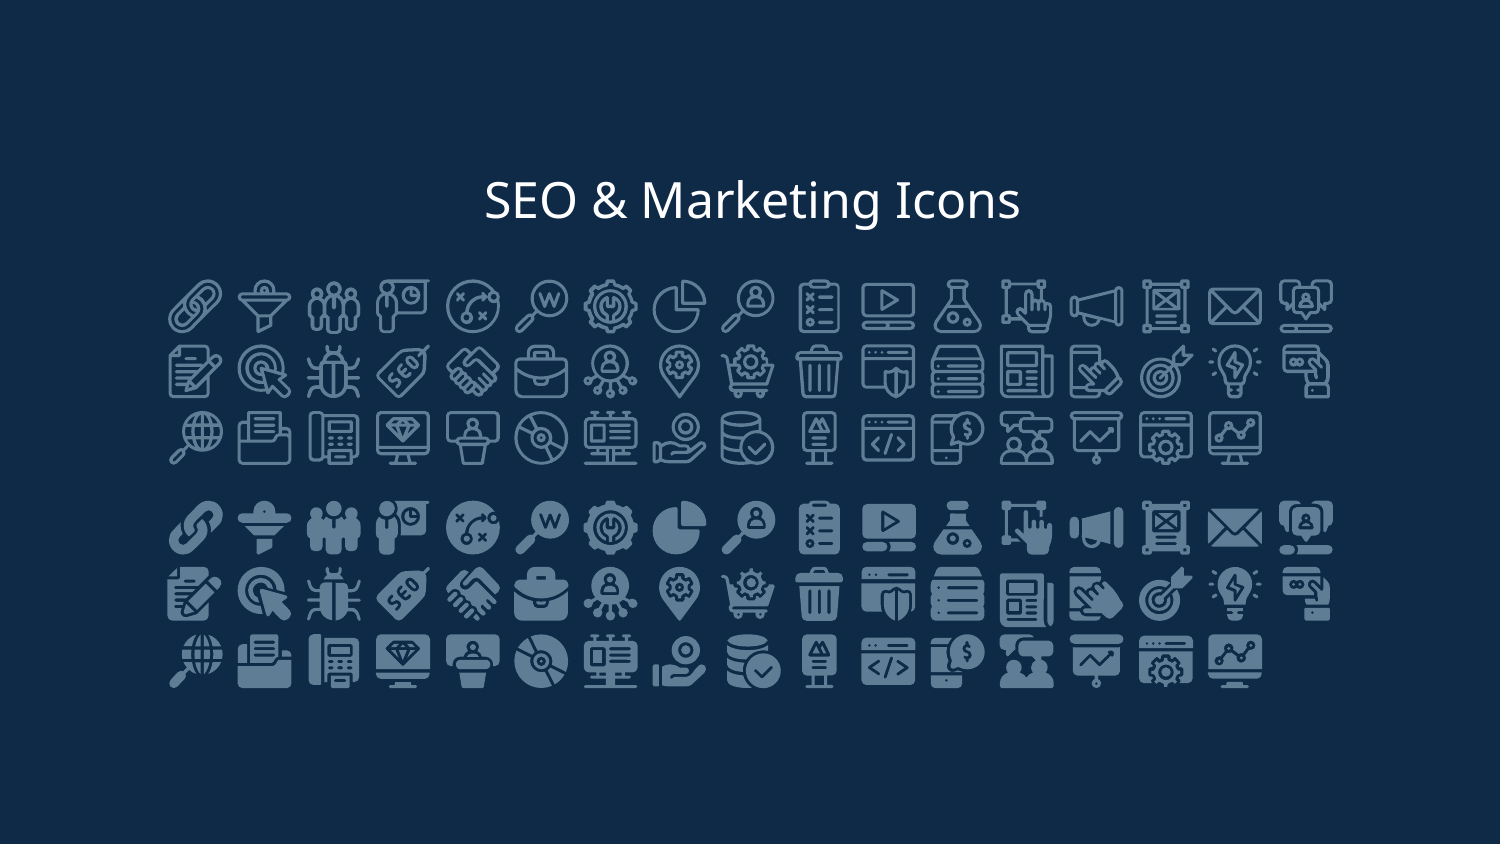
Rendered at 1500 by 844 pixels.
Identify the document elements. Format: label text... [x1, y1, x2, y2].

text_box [719, 500, 776, 555]
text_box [795, 344, 844, 399]
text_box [306, 500, 361, 555]
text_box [861, 344, 916, 399]
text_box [1278, 279, 1334, 334]
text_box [1282, 344, 1331, 399]
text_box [1207, 344, 1263, 399]
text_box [308, 410, 360, 466]
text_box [861, 566, 916, 621]
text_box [1282, 566, 1331, 621]
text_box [514, 410, 569, 466]
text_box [445, 279, 501, 334]
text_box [1069, 566, 1124, 621]
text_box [720, 410, 775, 466]
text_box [305, 566, 362, 621]
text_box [237, 634, 292, 689]
text_box [237, 279, 292, 334]
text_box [719, 568, 776, 620]
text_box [861, 282, 916, 331]
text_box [1207, 508, 1263, 547]
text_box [375, 500, 431, 555]
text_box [583, 279, 638, 334]
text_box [306, 344, 361, 399]
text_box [720, 344, 775, 399]
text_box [999, 344, 1054, 399]
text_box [375, 344, 431, 399]
text_box [1069, 286, 1124, 327]
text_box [930, 566, 985, 621]
text_box SEO & Marketing Icons [175, 153, 1332, 233]
text_box [237, 344, 292, 399]
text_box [930, 410, 985, 465]
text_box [861, 637, 916, 686]
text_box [860, 503, 917, 552]
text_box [652, 635, 707, 687]
text_box [1208, 287, 1262, 326]
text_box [445, 566, 501, 621]
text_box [1138, 635, 1194, 688]
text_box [583, 410, 638, 466]
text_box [1141, 500, 1191, 555]
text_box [237, 566, 292, 621]
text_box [652, 412, 707, 464]
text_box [1138, 410, 1194, 466]
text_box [798, 279, 841, 334]
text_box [308, 633, 360, 689]
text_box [514, 634, 569, 689]
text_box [658, 344, 701, 399]
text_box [1207, 410, 1263, 466]
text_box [1207, 634, 1263, 689]
text_box [168, 279, 223, 334]
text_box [726, 634, 781, 689]
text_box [930, 633, 986, 689]
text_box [582, 634, 639, 689]
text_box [445, 634, 501, 689]
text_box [930, 344, 985, 399]
text_box [515, 500, 569, 555]
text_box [583, 344, 638, 399]
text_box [514, 279, 569, 334]
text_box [720, 279, 775, 334]
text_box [445, 500, 501, 555]
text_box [1278, 500, 1334, 555]
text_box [930, 500, 985, 555]
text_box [168, 634, 224, 689]
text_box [307, 281, 361, 335]
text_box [1001, 500, 1053, 555]
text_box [583, 566, 638, 621]
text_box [375, 566, 431, 621]
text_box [999, 559, 1054, 628]
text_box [167, 500, 225, 555]
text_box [375, 634, 431, 689]
text_box [1069, 344, 1123, 399]
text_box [930, 279, 985, 334]
text_box [1001, 279, 1053, 334]
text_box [583, 500, 638, 555]
text_box [446, 411, 500, 465]
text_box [1138, 566, 1194, 622]
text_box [1069, 506, 1124, 549]
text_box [167, 566, 225, 621]
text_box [795, 566, 844, 621]
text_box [652, 500, 707, 555]
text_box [861, 413, 916, 462]
text_box [999, 410, 1054, 465]
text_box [999, 634, 1055, 689]
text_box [1067, 634, 1126, 689]
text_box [513, 566, 569, 621]
text_box [514, 344, 569, 399]
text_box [652, 279, 707, 334]
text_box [801, 634, 837, 689]
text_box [1069, 410, 1124, 466]
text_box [168, 344, 224, 399]
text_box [375, 410, 431, 466]
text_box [798, 500, 841, 555]
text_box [801, 410, 837, 466]
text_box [1142, 279, 1191, 334]
text_box [1140, 344, 1194, 399]
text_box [235, 500, 294, 555]
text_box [375, 279, 431, 334]
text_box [237, 410, 292, 466]
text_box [658, 566, 701, 621]
text_box [446, 346, 501, 397]
text_box [169, 410, 223, 465]
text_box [1207, 566, 1263, 621]
